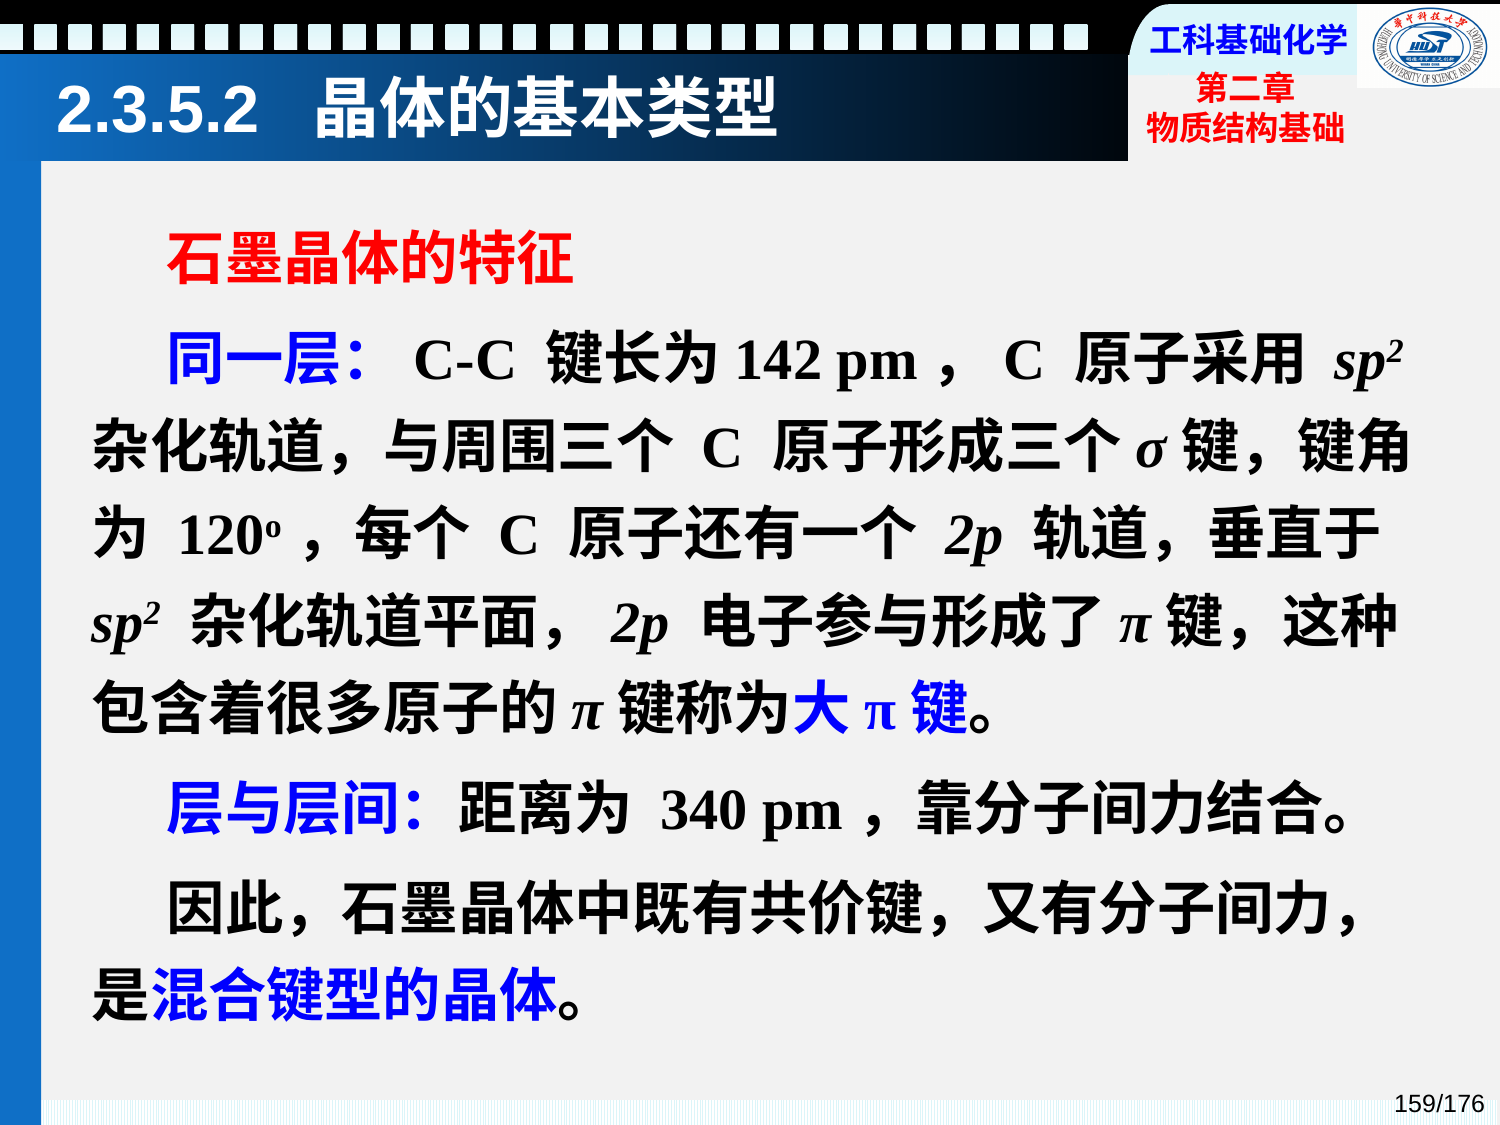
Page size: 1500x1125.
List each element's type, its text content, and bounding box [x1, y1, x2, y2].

list 石墨晶体的特征 同一层：C-C 键长为142 pm，C 原子采用 sp2 杂化轨道，与周围三个 C 原子形成三个σ键，键角为 120o，每个 C 原子还有一个 2p 轨道，垂直于sp2 杂化轨道平面，2p 电子参与形成了π键，这种包含着很多原子的π键称为大π键。 层与层间：距离为 340 pm，靠分子间力结合。 因此，石墨晶体中既有共价键，又有分子间力，是混合键型的晶体。 [76, 196, 1448, 1076]
picture [1357, 4, 1500, 88]
title 2.3.5.2 晶体的基本类型 [41, 50, 1117, 161]
